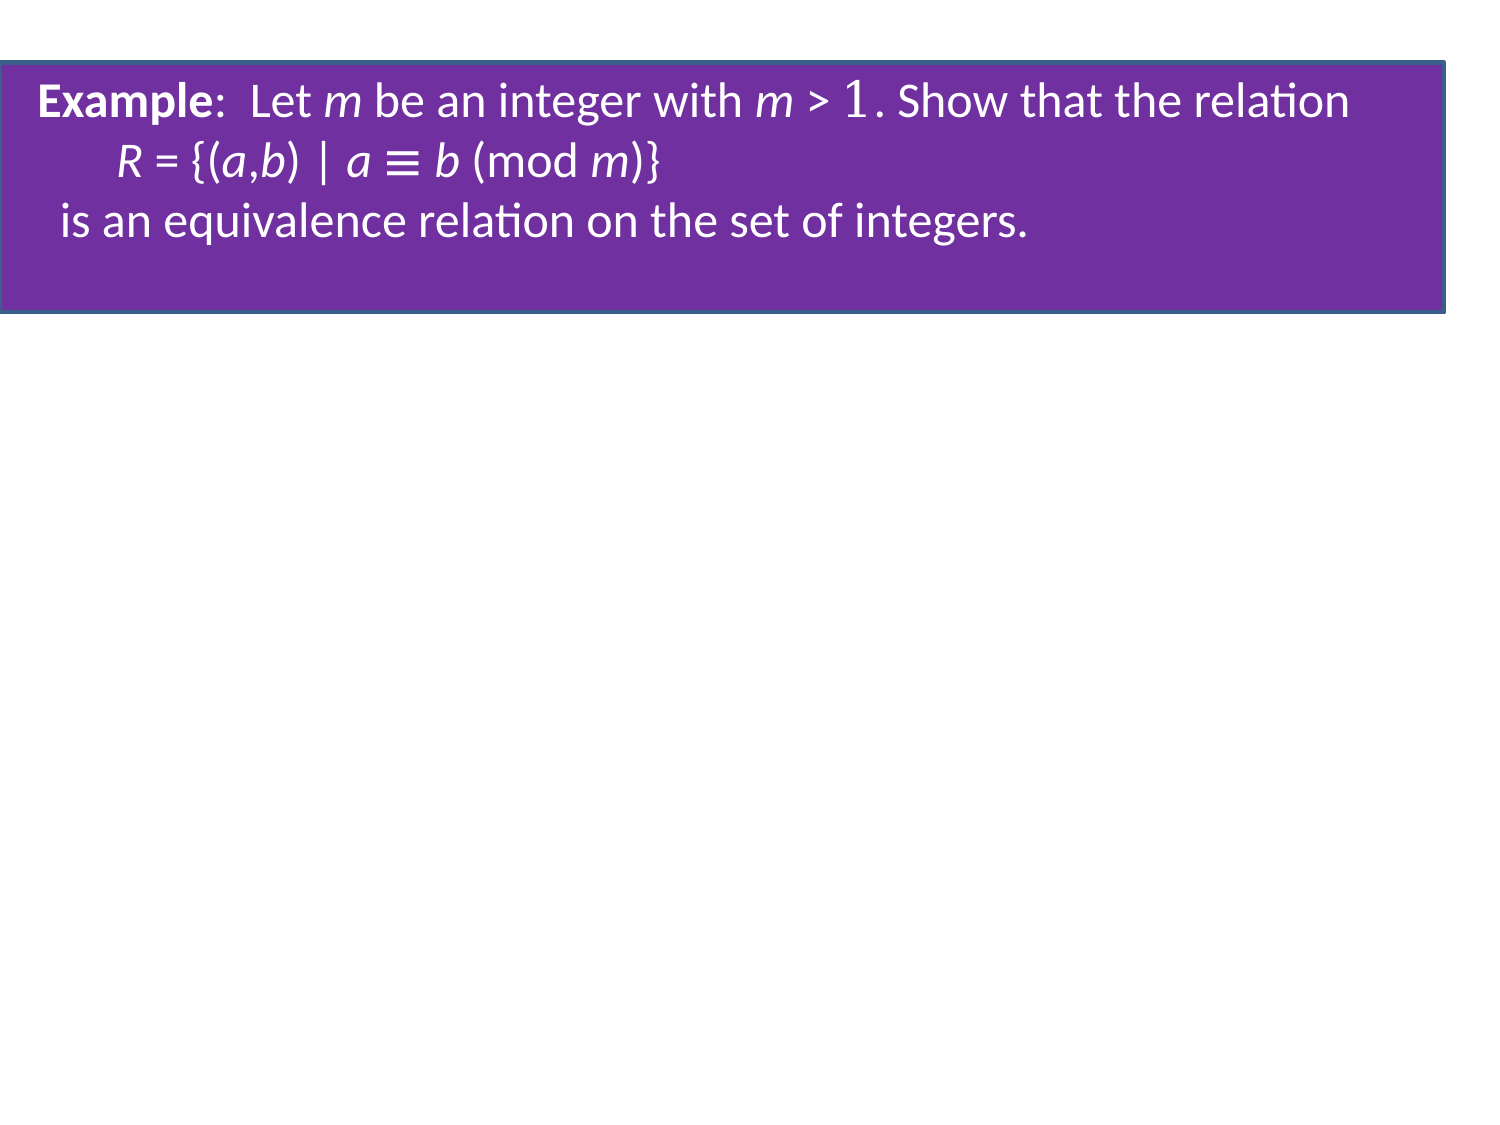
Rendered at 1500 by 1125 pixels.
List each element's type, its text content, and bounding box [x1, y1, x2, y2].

text_box Example: Let m be an integer with m > 1. Show that the relation R = {(a,b) | a ≡ b (mod m)} is an equivalence relation on the set of integers. [0, 60, 1446, 314]
